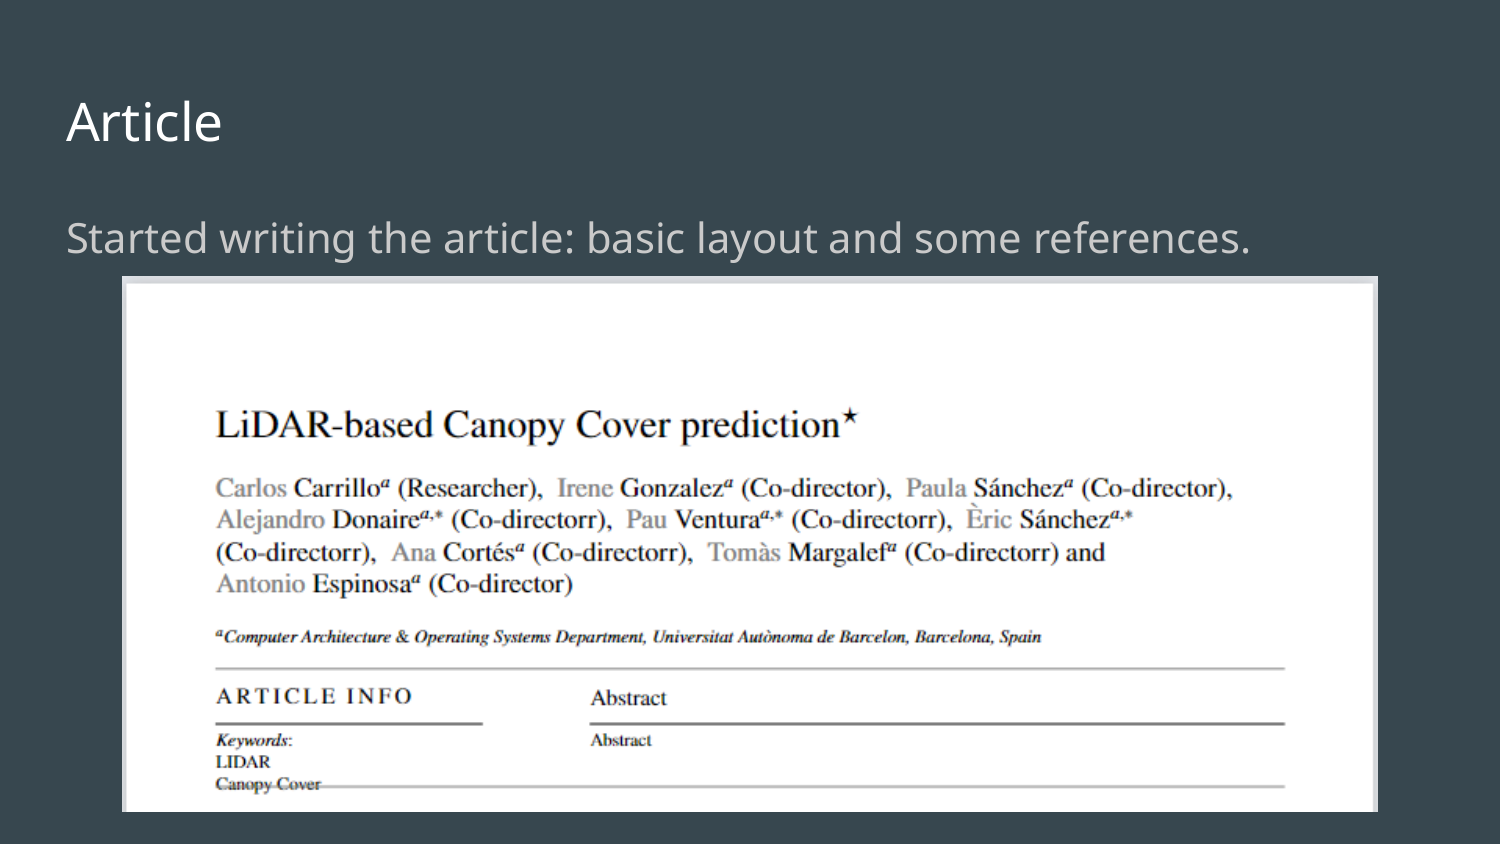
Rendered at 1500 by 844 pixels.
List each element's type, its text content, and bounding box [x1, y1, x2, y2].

title Article [51, 72, 1449, 167]
picture [122, 276, 1378, 812]
list Started writing the article: basic layout and some references. [51, 189, 1449, 750]
